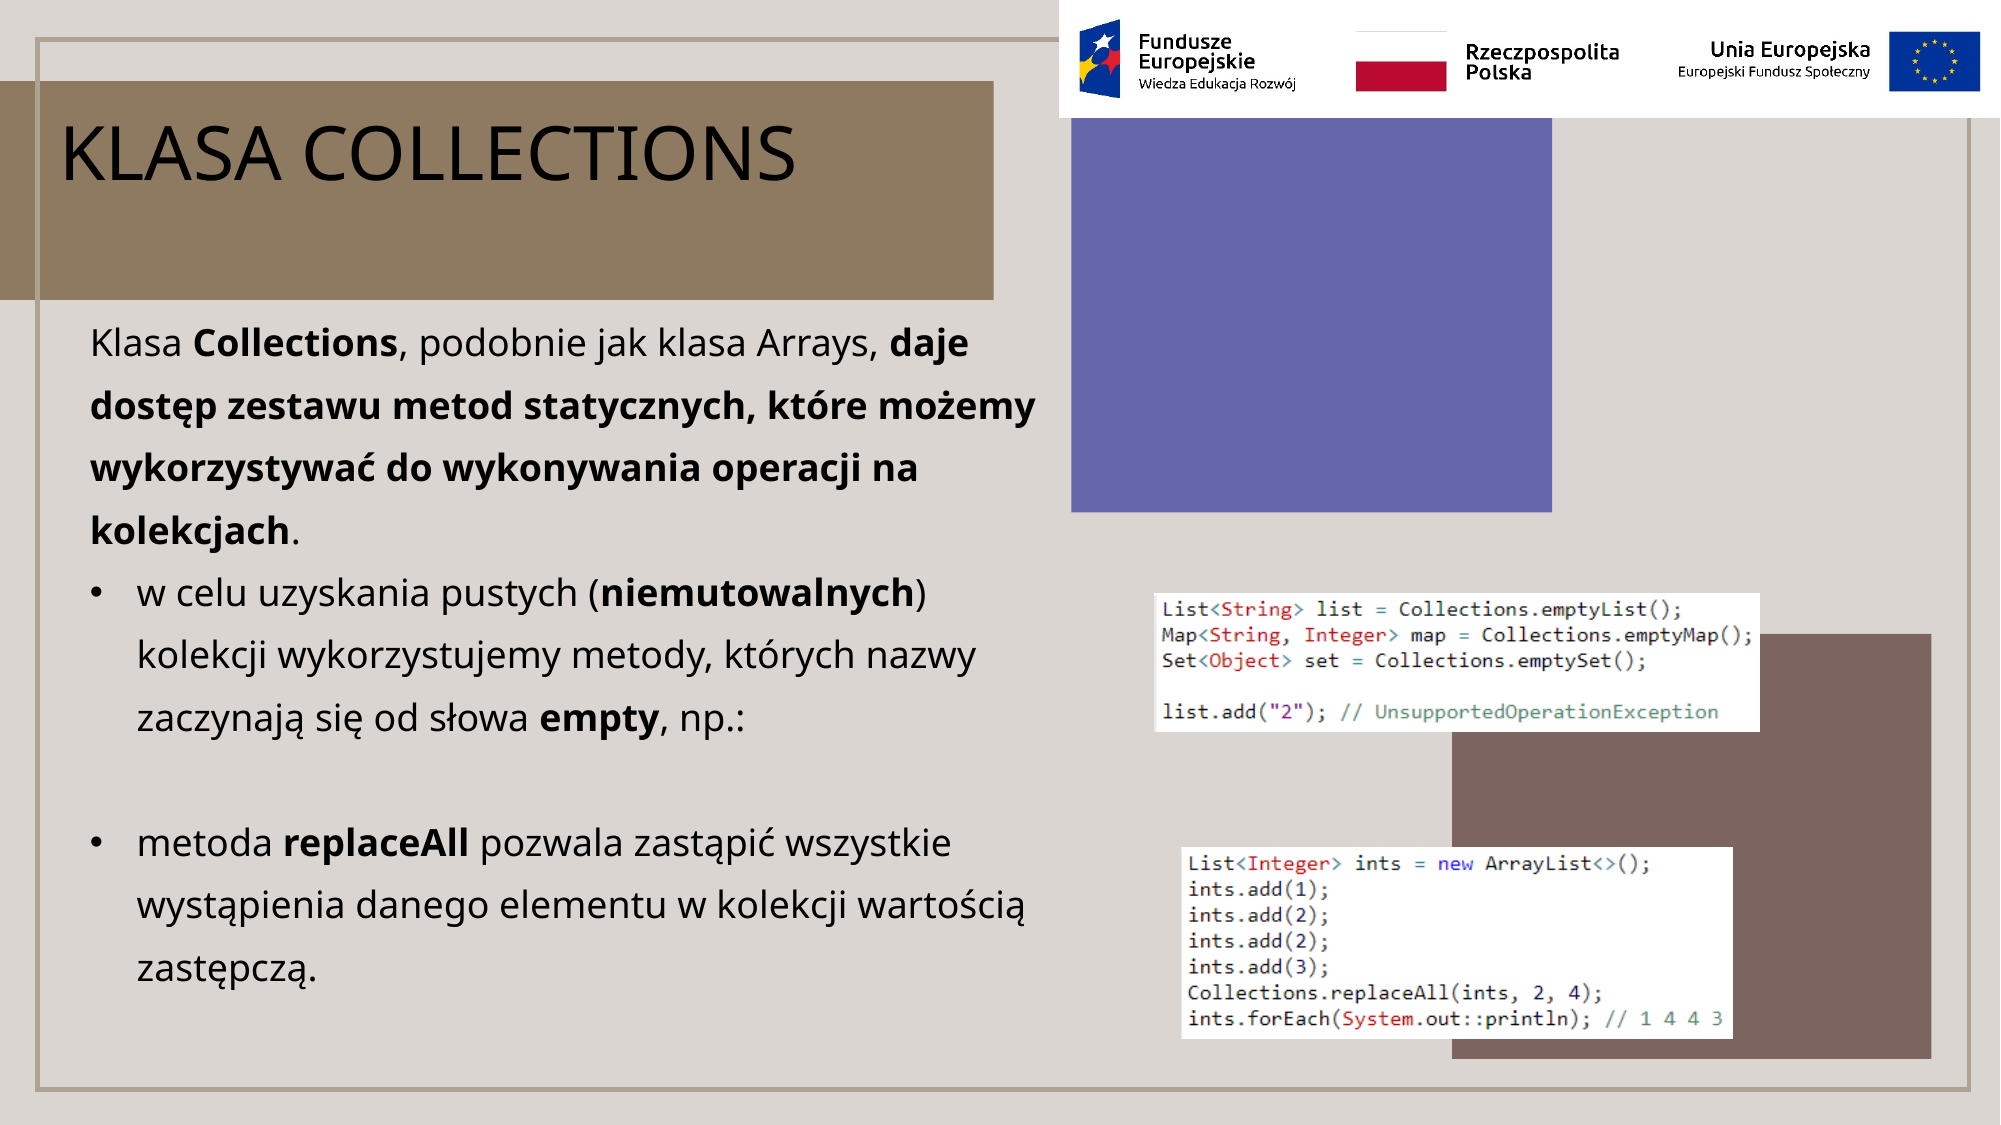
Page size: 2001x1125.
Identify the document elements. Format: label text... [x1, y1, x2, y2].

list Klasa Collections, podobnie jak klasa Arrays, daje dostęp zestawu metod statycznych, które możemy wykorzystywać do wykonywania operacji na kolekcjach. w celu uzyskania pustych (niemutowalnych) kolekcji wykorzystujemy metody, których nazwy zaczynają się od słowa empty, np.: metoda replaceAll pozwala zastąpić wszystkie wystąpienia danego elementu w kolekcji wartością zastępczą. [75, 294, 1060, 965]
title KLASA COLLECTIONS [44, 108, 1000, 367]
picture [1181, 847, 1733, 1039]
picture [1059, 0, 2000, 118]
picture [1154, 593, 1760, 732]
